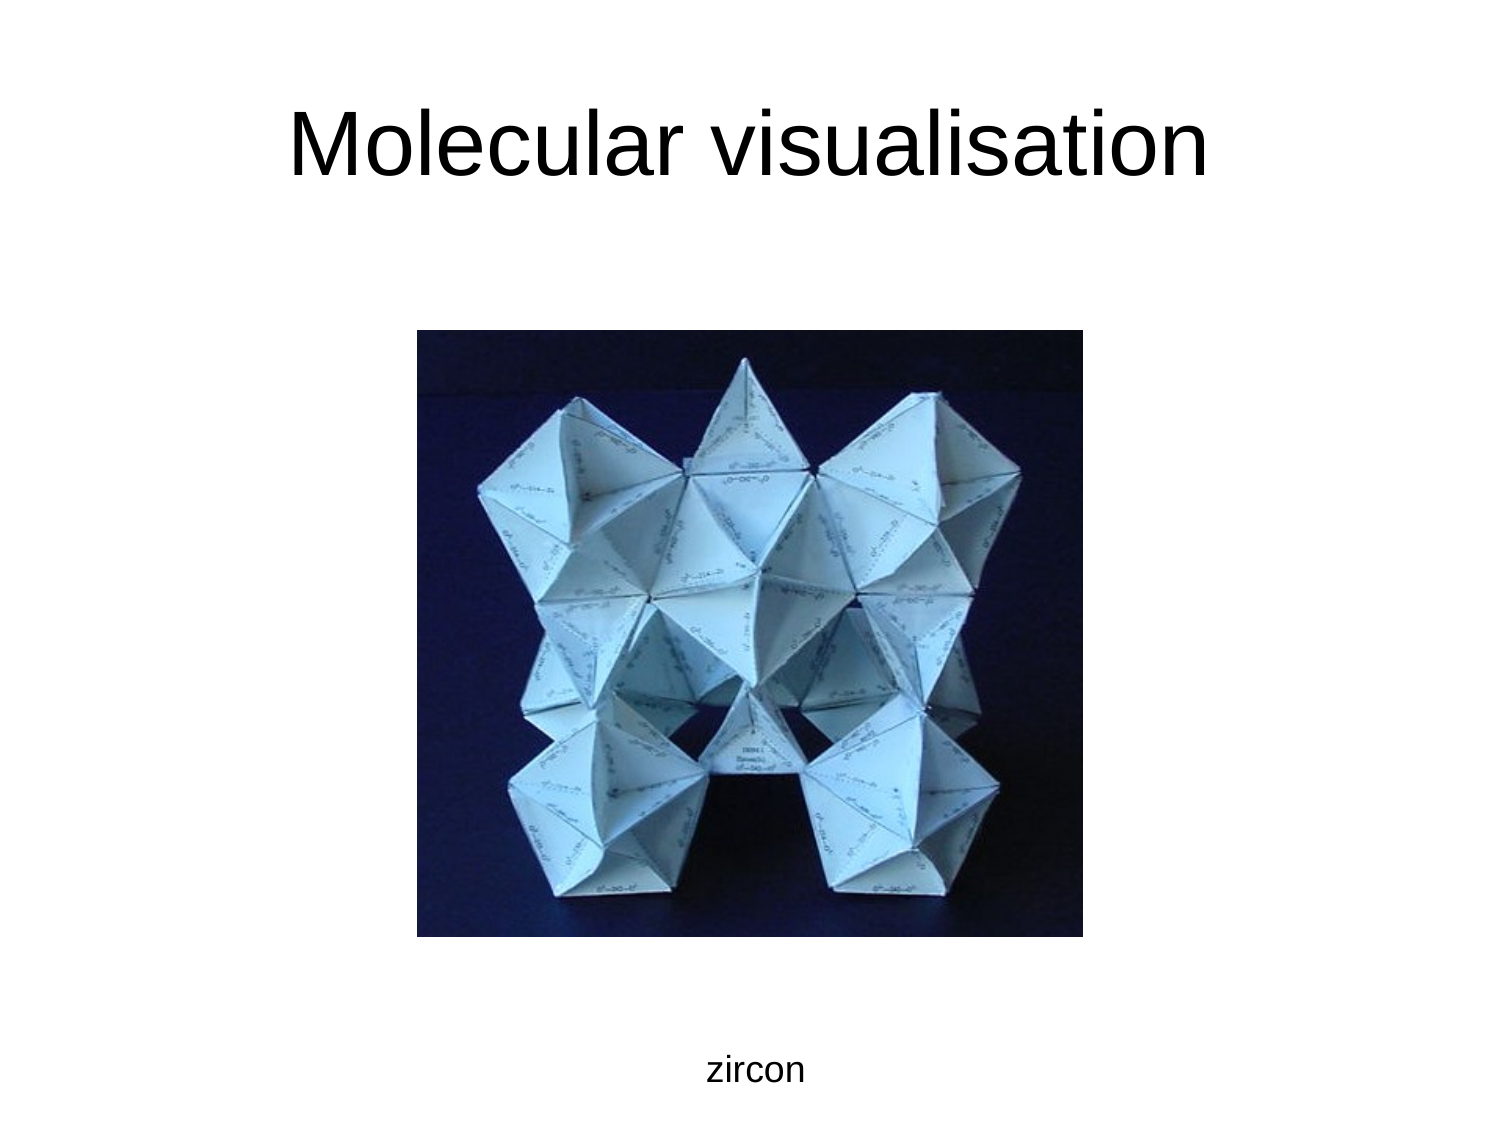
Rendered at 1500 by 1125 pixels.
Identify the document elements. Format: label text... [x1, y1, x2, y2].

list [417, 330, 1083, 937]
text_box zircon [512, 1037, 988, 1098]
title Molecular visualisation [75, 45, 1425, 233]
